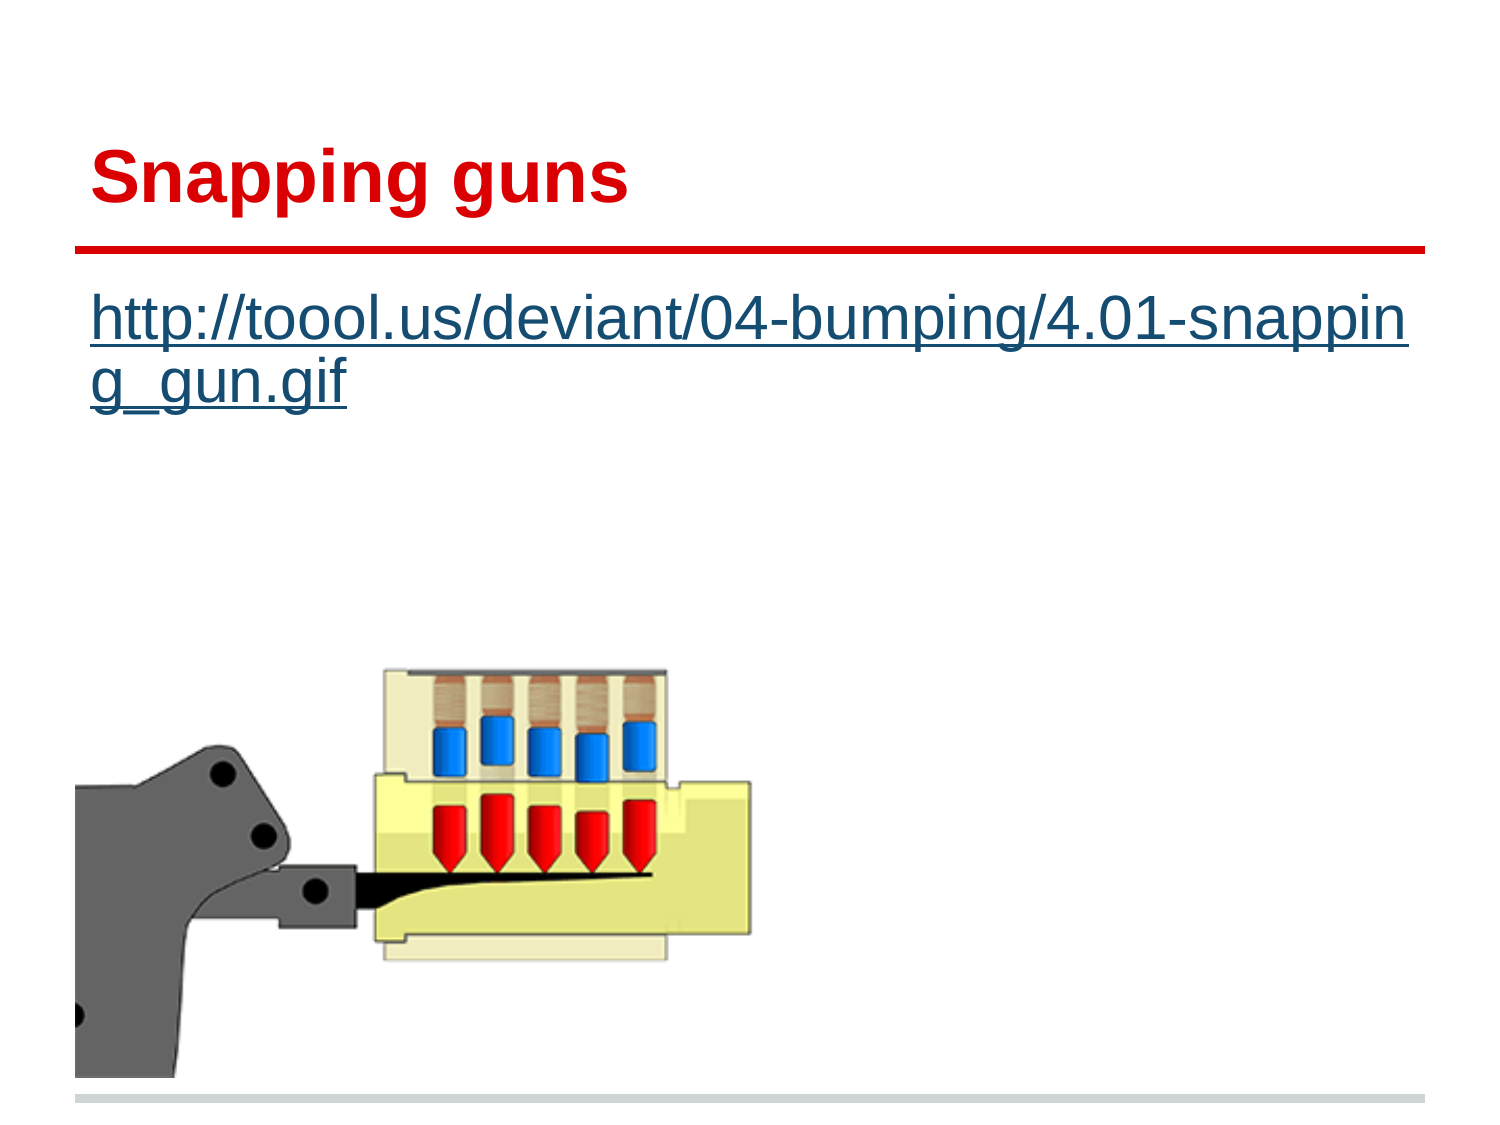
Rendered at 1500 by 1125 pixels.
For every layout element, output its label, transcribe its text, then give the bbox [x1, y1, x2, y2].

list http://toool.us/deviant/04-bumping/4.01-snapping_gun.gif [75, 262, 1425, 1078]
picture [74, 660, 769, 1078]
title Snapping guns [75, 45, 1425, 233]
